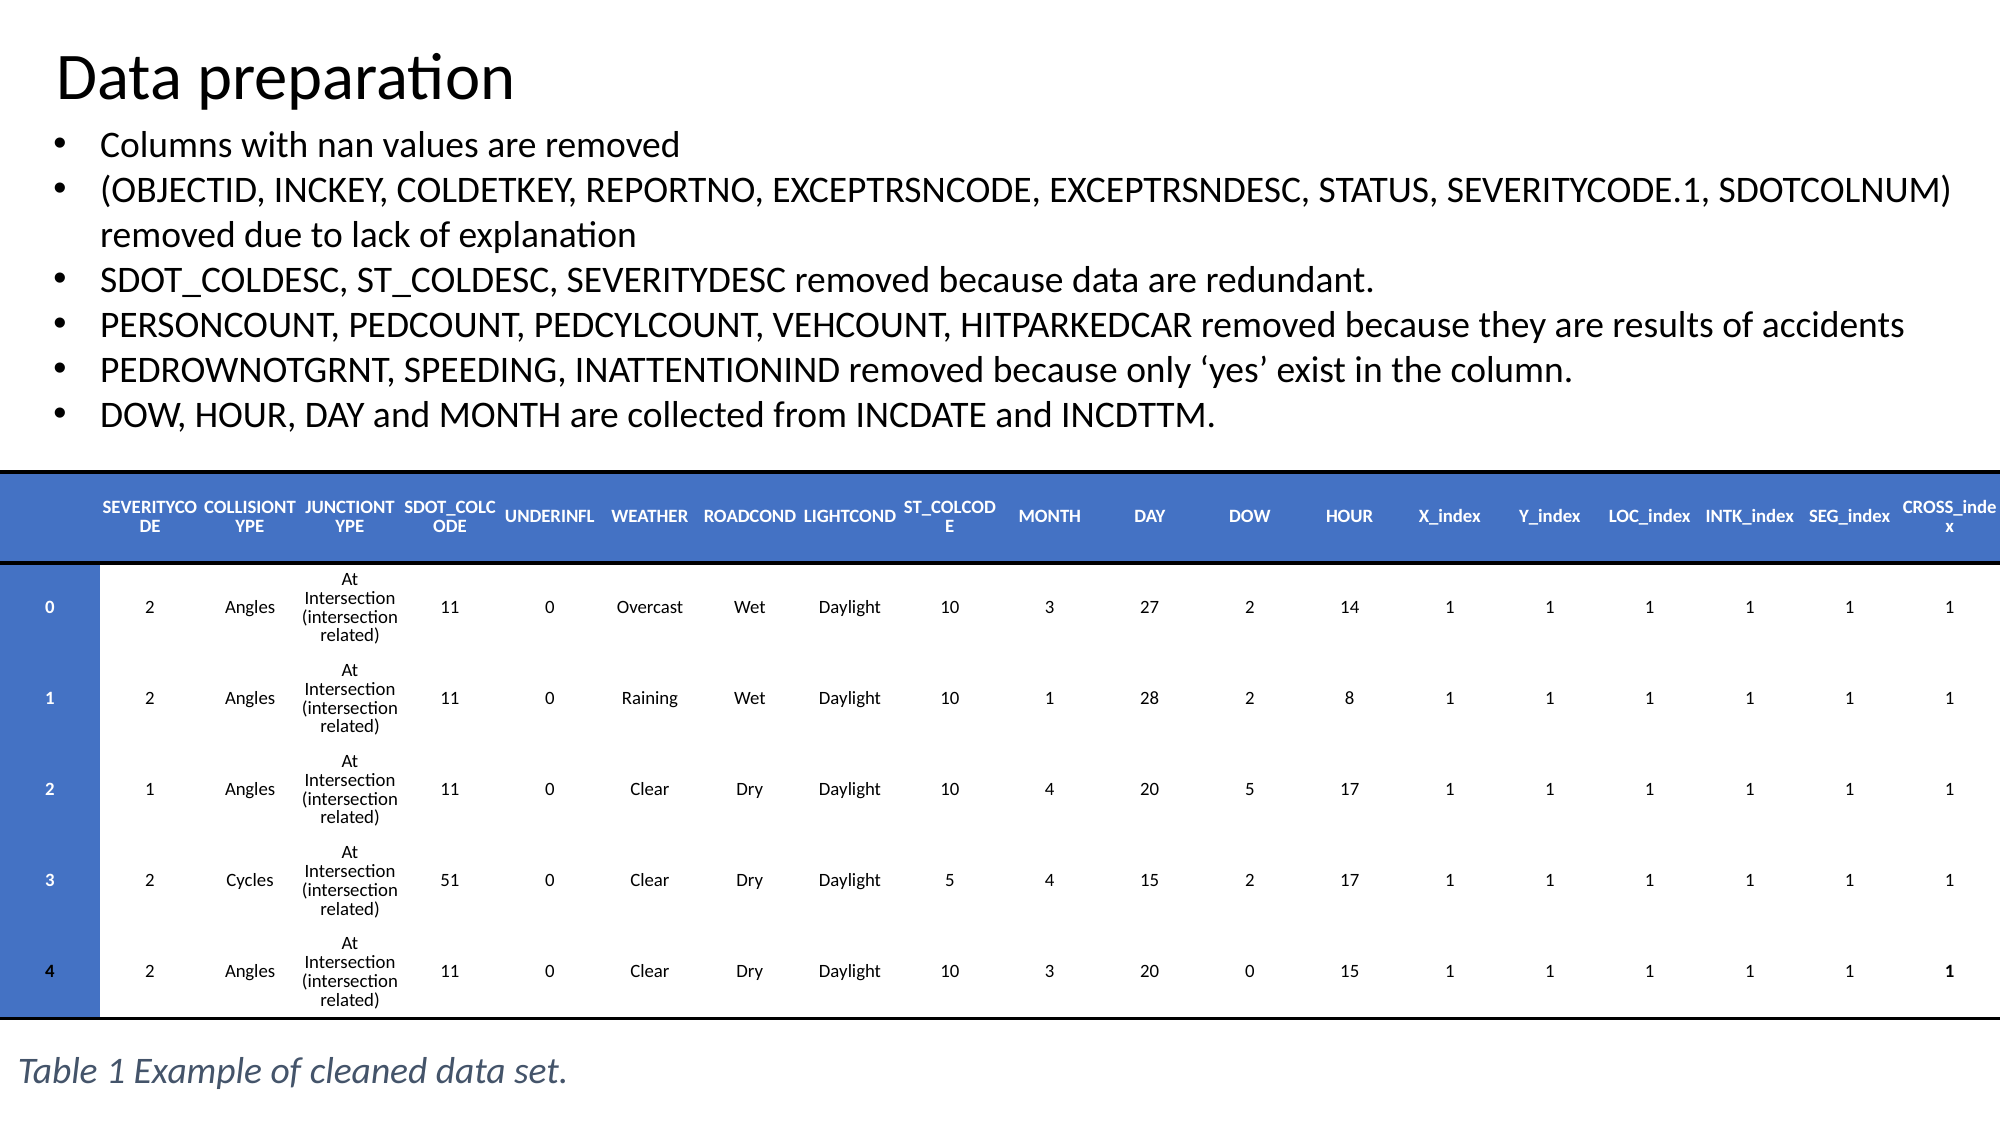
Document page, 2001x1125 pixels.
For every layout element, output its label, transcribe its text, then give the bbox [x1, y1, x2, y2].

table_cell At Intersection (intersection related) [300, 745, 400, 836]
table_cell 1 [1900, 745, 2000, 836]
table_cell 0 [1200, 927, 1300, 1017]
table_cell Wet [700, 654, 800, 745]
table_cell 4 [1000, 745, 1100, 836]
table_cell 51 [400, 836, 500, 927]
table_cell 2 [100, 654, 200, 745]
table_cell 15 [1100, 836, 1200, 927]
table_cell 1 [1500, 654, 1600, 745]
table_cell 1 [1800, 654, 1900, 745]
table_cell Dry [700, 927, 800, 1017]
table_cell 2 [100, 836, 200, 927]
table_cell 11 [400, 745, 500, 836]
table_cell 1 [1500, 565, 1600, 654]
text_box Columns with nan values are removed (OBJECTID, INCKEY, COLDETKEY, REPORTNO, EXCEPTRSNCODE, EXCEPTRSNDESC, STATUS, SEVERITYCODE.1, SDOTCOLNUM) removed due to lack of explanation SDOT_COLDESC, ST_COLDESC, SEVERITYDESC removed because data are redundant. PERSONCOUNT, PEDCOUNT, PEDCYLCOUNT, VEHCOUNT, HITPARKEDCAR removed because they are results of accidents PEDROWNOTGRNT, SPEEDING, INATTENTIONIND removed because only ‘yes’ exist in the column. DOW, HOUR, DAY and MONTH are collected from INCDATE and INCDTTM. [38, 112, 1980, 443]
table_cell 2 [0, 745, 100, 836]
table_cell 0 [500, 565, 600, 654]
table_cell 1 [1800, 745, 1900, 836]
table_cell Angles [200, 745, 300, 836]
table_cell 0 [500, 654, 600, 745]
table_cell Wet [700, 565, 800, 654]
table_cell 1 [1900, 927, 2000, 1017]
table_header LIGHTCOND [800, 474, 900, 561]
table_header SEVERITYCODE [100, 474, 200, 561]
table_cell 1 [1600, 654, 1700, 745]
table_cell Daylight [800, 927, 900, 1017]
table_cell Daylight [800, 745, 900, 836]
table_cell 0 [500, 927, 600, 1017]
table_cell 1 [1800, 927, 1900, 1017]
table_cell 10 [900, 654, 1000, 745]
table_cell 2 [100, 565, 200, 654]
table_cell 20 [1100, 745, 1200, 836]
table_cell Raining [600, 654, 700, 745]
table_cell 17 [1300, 836, 1400, 927]
table_cell 1 [1700, 836, 1800, 927]
table_cell 10 [900, 565, 1000, 654]
table_header WEATHER [600, 474, 700, 561]
table_cell 1 [0, 654, 100, 745]
table_header HOUR [1300, 474, 1400, 561]
table_cell 1 [1900, 654, 2000, 745]
table_cell 1 [1400, 565, 1500, 654]
table_cell 1 [1000, 654, 1100, 745]
table_cell Daylight [800, 565, 900, 654]
table_cell At Intersection (intersection related) [300, 565, 400, 654]
table_cell Overcast [600, 565, 700, 654]
table_cell 10 [900, 927, 1000, 1017]
table_cell 11 [400, 927, 500, 1017]
table_cell At Intersection (intersection related) [300, 927, 400, 1017]
table_cell 1 [1500, 745, 1600, 836]
table_cell 11 [400, 654, 500, 745]
table_cell Clear [600, 745, 700, 836]
table_cell 1 [1700, 654, 1800, 745]
table_cell 1 [1400, 654, 1500, 745]
table_header MONTH [1000, 474, 1100, 561]
table_header COLLISIONTYPE [200, 474, 300, 561]
table_cell Daylight [800, 836, 900, 927]
table_cell 1 [1400, 836, 1500, 927]
text_box Table 1 Example of cleaned data set. [3, 1038, 584, 1098]
table_cell 2 [1200, 836, 1300, 927]
table_cell Angles [200, 927, 300, 1017]
table_cell 0 [500, 745, 600, 836]
table_cell Dry [700, 836, 800, 927]
table_cell 11 [400, 565, 500, 654]
table_cell 27 [1100, 565, 1200, 654]
table_cell 1 [1700, 565, 1800, 654]
table_cell 1 [1400, 927, 1500, 1017]
table_cell 5 [900, 836, 1000, 927]
table_header UNDERINFL [500, 474, 600, 561]
table_cell At Intersection (intersection related) [300, 836, 400, 927]
table_header CROSS_index [1900, 474, 2000, 561]
table_cell 2 [1200, 654, 1300, 745]
table_cell Angles [200, 565, 300, 654]
table_cell 17 [1300, 745, 1400, 836]
table_cell 1 [1800, 836, 1900, 927]
table_cell 1 [1600, 836, 1700, 927]
table_cell 1 [1500, 836, 1600, 927]
table_cell Dry [700, 745, 800, 836]
table_cell 14 [1300, 565, 1400, 654]
table_header X_index [1400, 474, 1500, 561]
table_header SEG_index [1800, 474, 1900, 561]
table_header ROADCOND [700, 474, 800, 561]
table_header [0, 474, 100, 561]
table_cell 10 [900, 745, 1000, 836]
table_cell 0 [500, 836, 600, 927]
table_cell 15 [1300, 927, 1400, 1017]
table_cell 1 [1900, 836, 2000, 927]
table_header LOC_index [1600, 474, 1700, 561]
table_cell 2 [100, 927, 200, 1017]
table_cell 20 [1100, 927, 1200, 1017]
table_header ST_COLCODE [900, 474, 1000, 561]
table_cell 28 [1100, 654, 1200, 745]
table_cell 1 [1600, 927, 1700, 1017]
table_header DOW [1200, 474, 1300, 561]
table_cell 1 [1600, 745, 1700, 836]
table_cell At Intersection (intersection related) [300, 654, 400, 745]
table_header JUNCTIONTYPE [300, 474, 400, 561]
text_box Data preparation [41, 26, 546, 112]
table_cell 1 [100, 745, 200, 836]
table_header INTK_index [1700, 474, 1800, 561]
table_cell 3 [0, 836, 100, 927]
table_header SDOT_COLCODE [400, 474, 500, 561]
table_cell 8 [1300, 654, 1400, 745]
table_cell 0 [0, 565, 100, 654]
table_cell 1 [1800, 565, 1900, 654]
table_header Y_index [1500, 474, 1600, 561]
table_cell 5 [1200, 745, 1300, 836]
table_cell 4 [0, 927, 100, 1017]
table_cell Angles [200, 654, 300, 745]
table_cell Clear [600, 927, 700, 1017]
table_cell 3 [1000, 565, 1100, 654]
table_cell 1 [1900, 565, 2000, 654]
table_cell 1 [1500, 927, 1600, 1017]
table_cell Cycles [200, 836, 300, 927]
table_cell Daylight [800, 654, 900, 745]
table_cell 4 [1000, 836, 1100, 927]
table_header DAY [1100, 474, 1200, 561]
table_cell 1 [1400, 745, 1500, 836]
table_cell 2 [1200, 565, 1300, 654]
table_cell 1 [1700, 927, 1800, 1017]
table_cell 1 [1600, 565, 1700, 654]
table_cell 1 [1700, 745, 1800, 836]
table_cell Clear [600, 836, 700, 927]
table_cell 3 [1000, 927, 1100, 1017]
